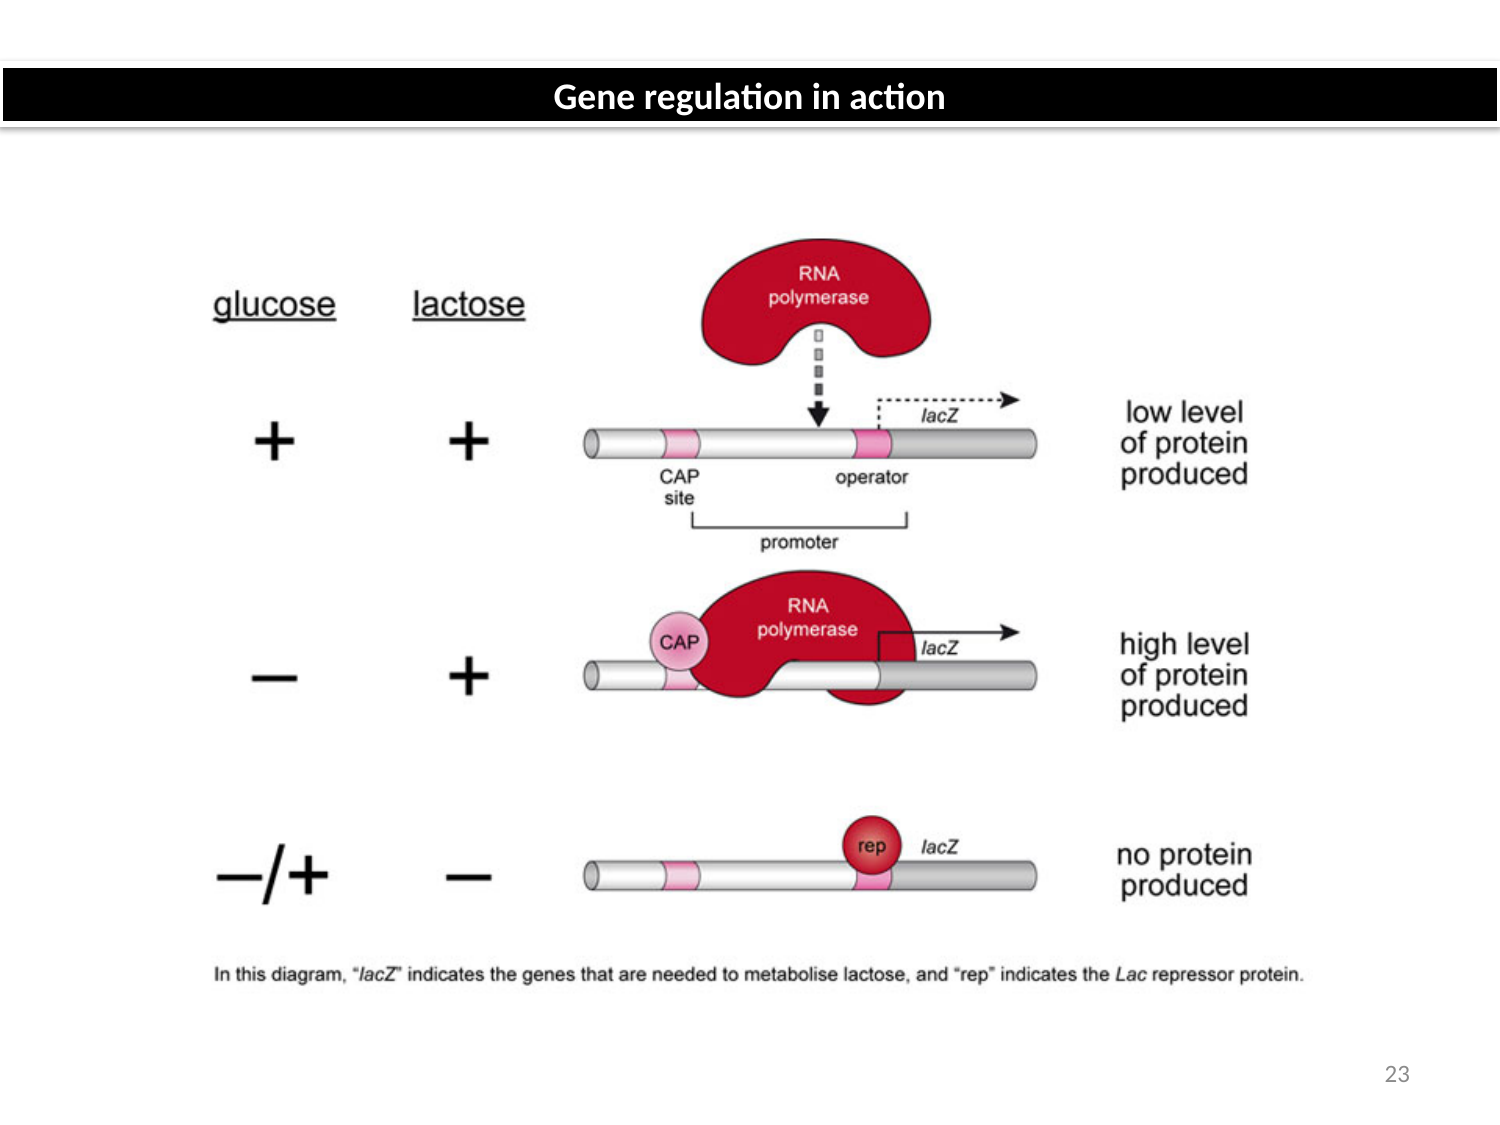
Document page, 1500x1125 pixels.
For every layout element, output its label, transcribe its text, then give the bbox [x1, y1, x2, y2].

text_box Gene regulation in action [0, 61, 1500, 127]
slide_number 23 [1074, 1042, 1425, 1103]
picture [187, 205, 1313, 1051]
